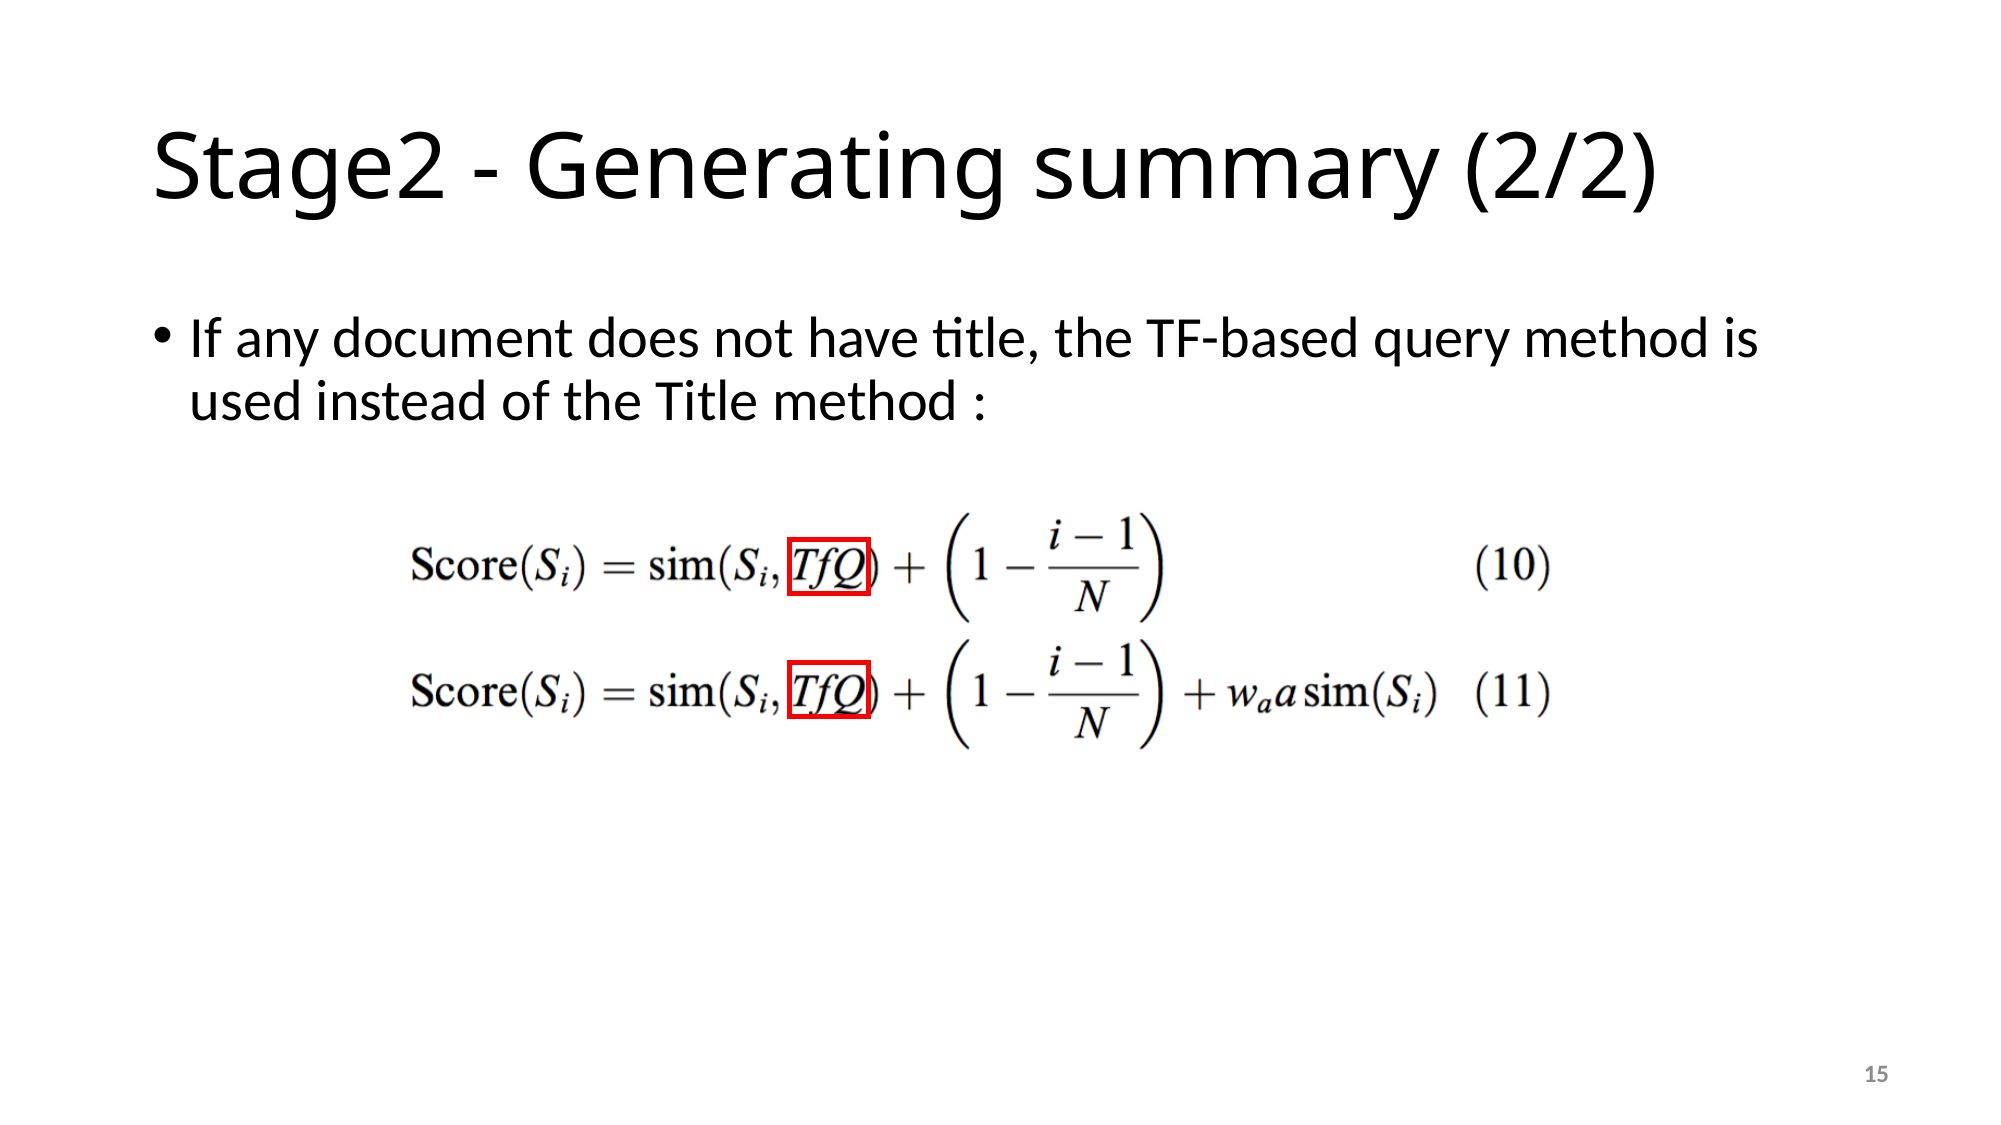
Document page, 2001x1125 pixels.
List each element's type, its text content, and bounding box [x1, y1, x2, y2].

list If any document does not have title, the TF-based query method is used instead of the Title method : [137, 299, 1863, 1014]
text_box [398, 502, 1566, 755]
slide_number 15 [1454, 1042, 1905, 1103]
title Stage2 - Generating summary (2/2) [137, 59, 1863, 278]
